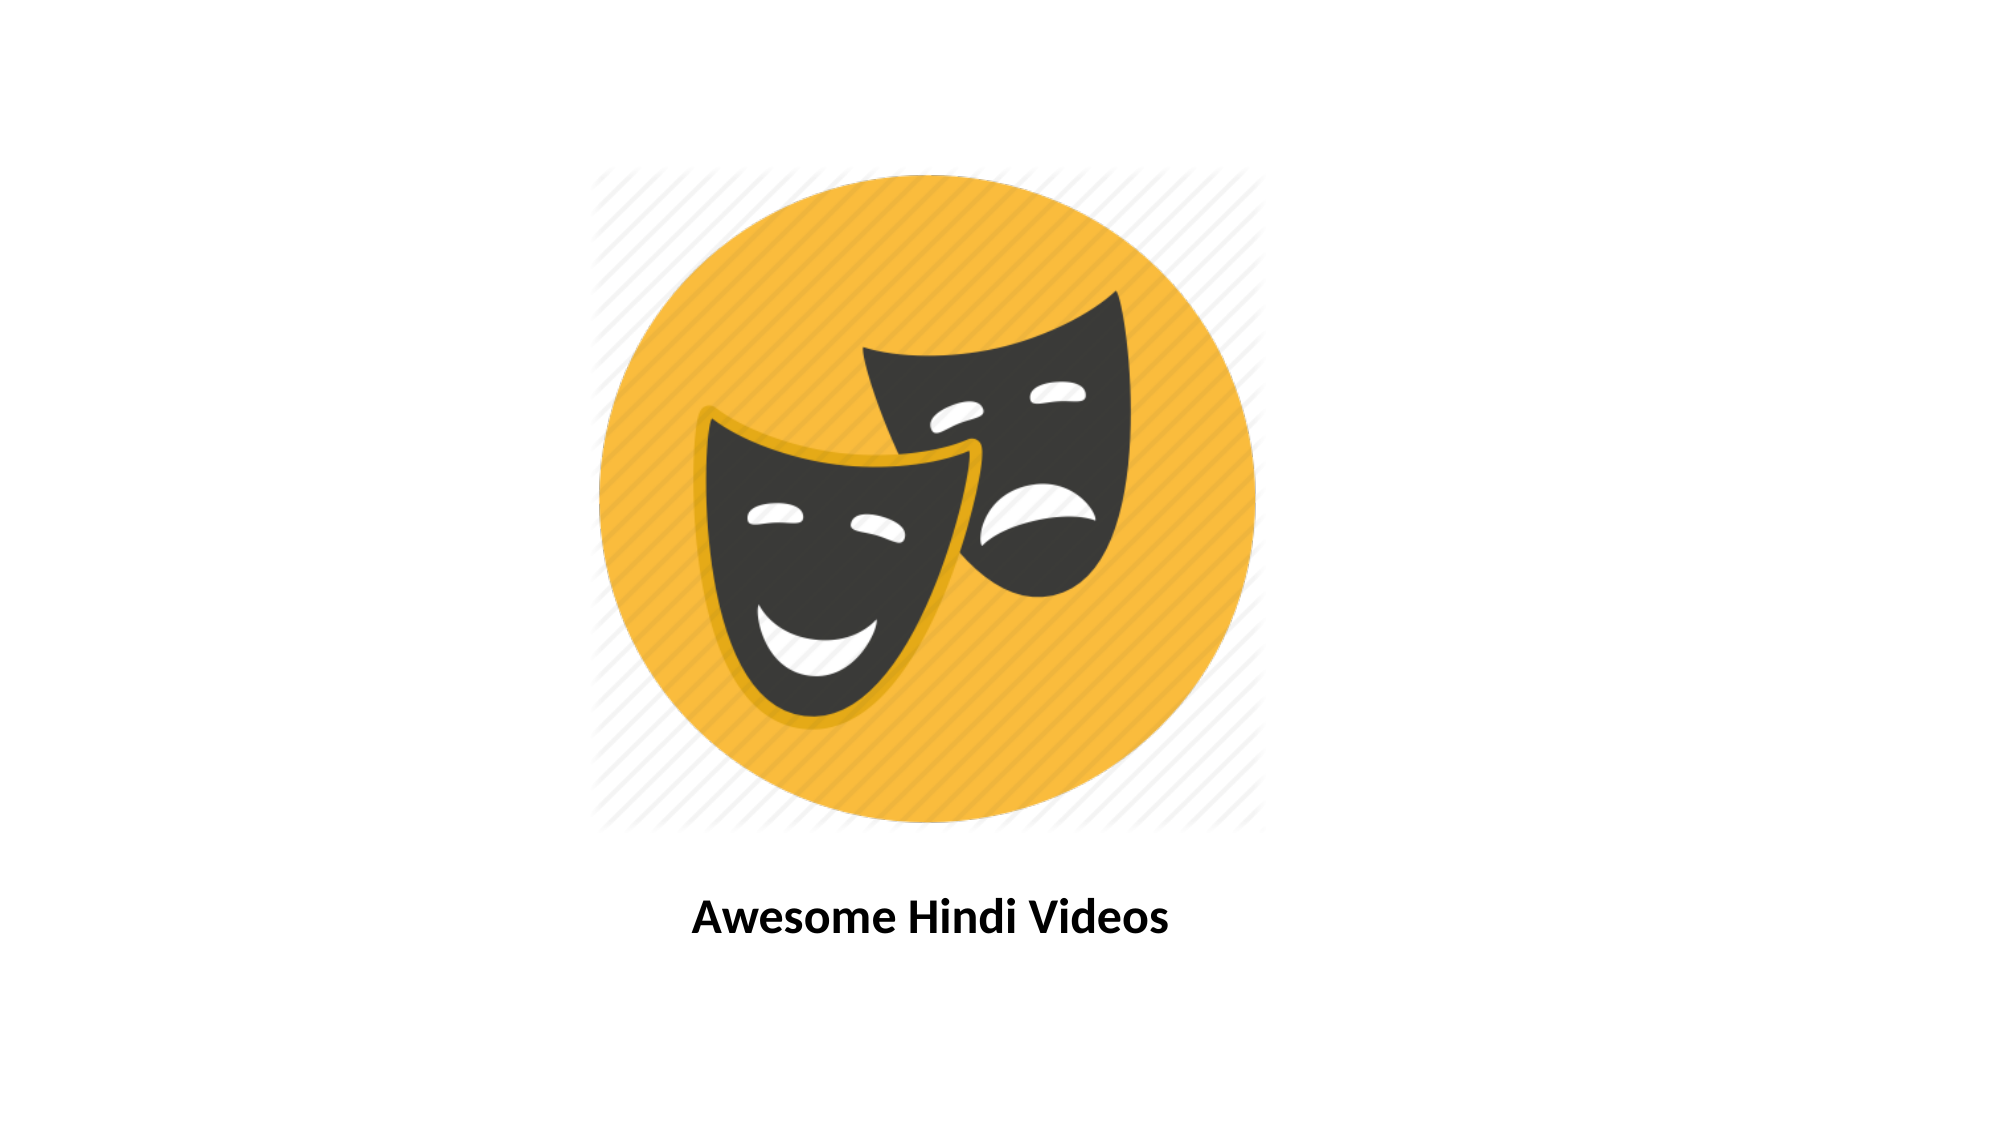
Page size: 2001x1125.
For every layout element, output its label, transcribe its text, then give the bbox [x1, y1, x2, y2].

picture [589, 165, 1266, 833]
text_box Awesome Hindi Videos [676, 875, 1185, 951]
